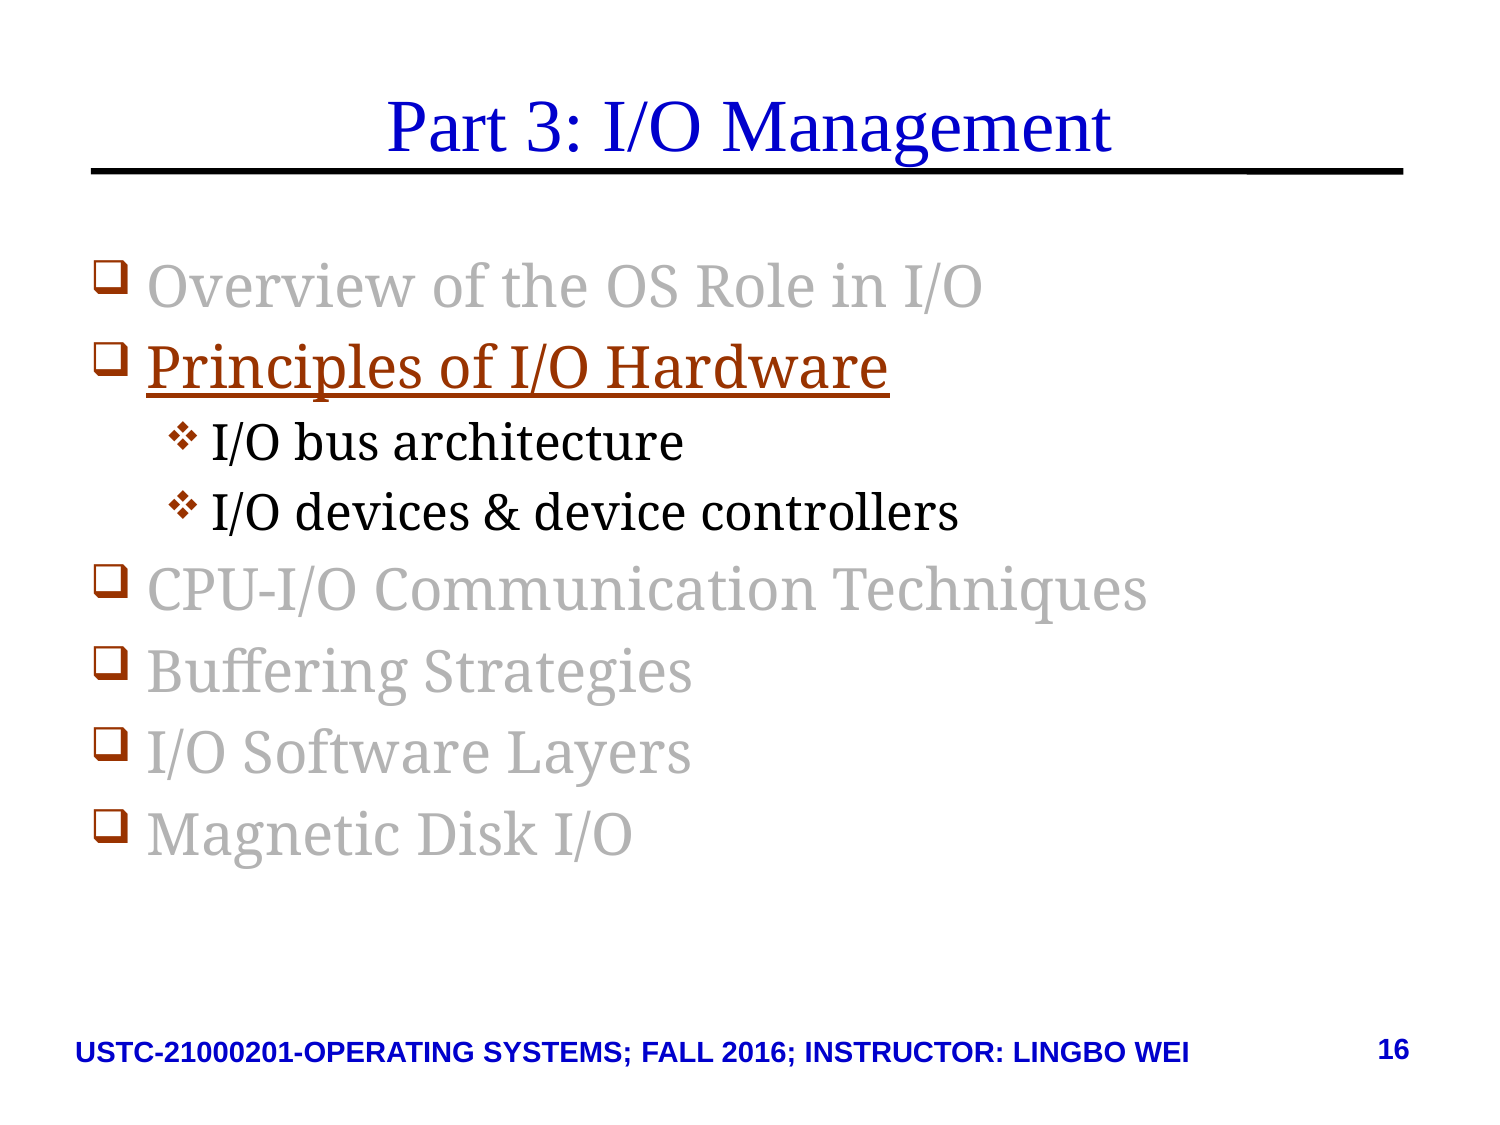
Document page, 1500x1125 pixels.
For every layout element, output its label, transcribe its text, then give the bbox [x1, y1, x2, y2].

title Part 3: I/O Management [74, 27, 1426, 216]
footer USTC-21000201-OPERATING SYSTEMS; FALL 2016; INSTRUCTOR: LINGBO WEI [59, 1025, 1243, 1105]
list Overview of the OS Role in I/O Principles of I/O Hardware I/O bus architecture I/O devices & device controllers CPU-I/O Communication Techniques Buffering Strategies I/O Software Layers Magnetic Disk I/O [74, 241, 1422, 1004]
slide_number 16 [1273, 1022, 1426, 1102]
